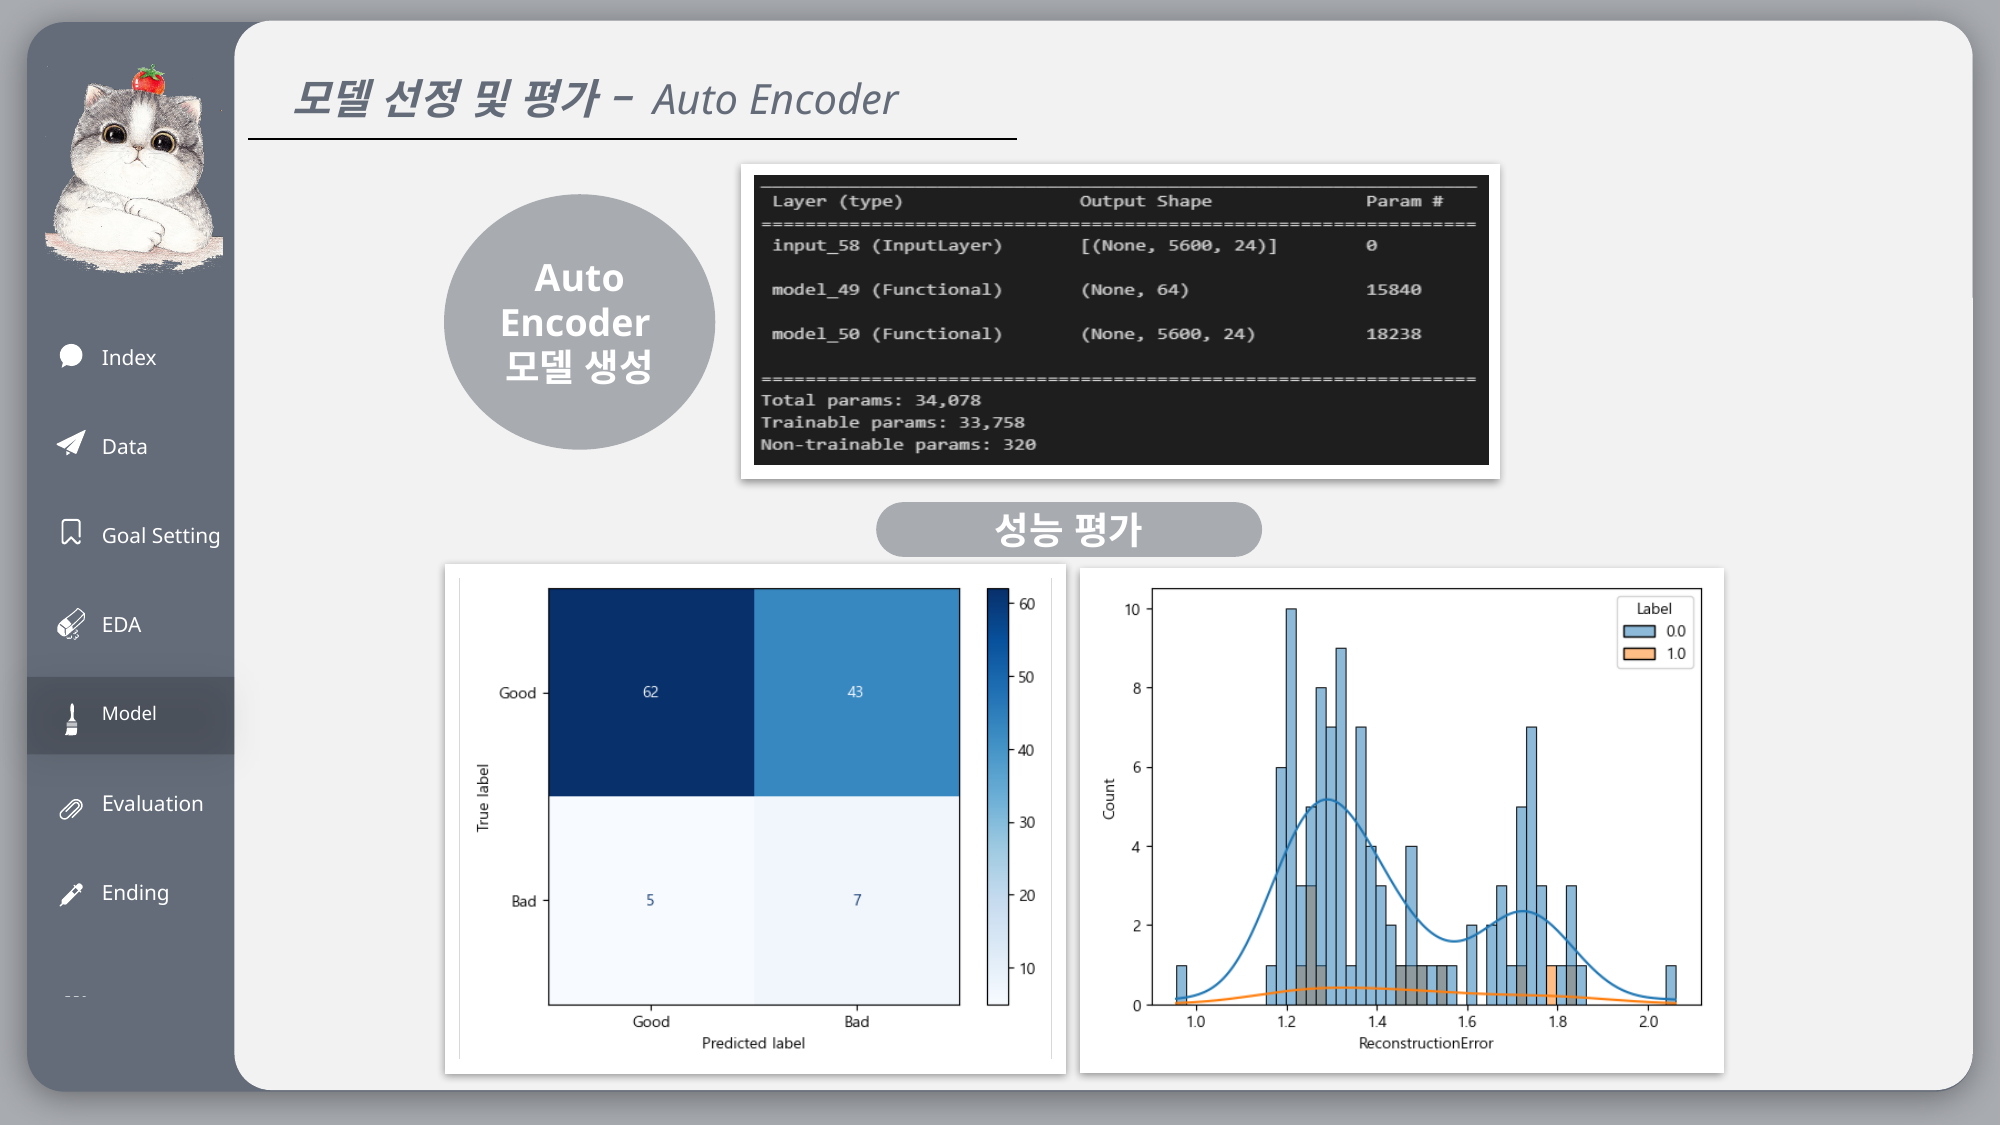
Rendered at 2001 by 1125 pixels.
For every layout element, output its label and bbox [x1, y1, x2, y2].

text_box [1092, 578, 1711, 1062]
text_box [459, 578, 1052, 1062]
picture [44, 0, 223, 317]
text_box [754, 175, 1489, 465]
text_box [27, 20, 1973, 1092]
text_box [56, 344, 86, 997]
